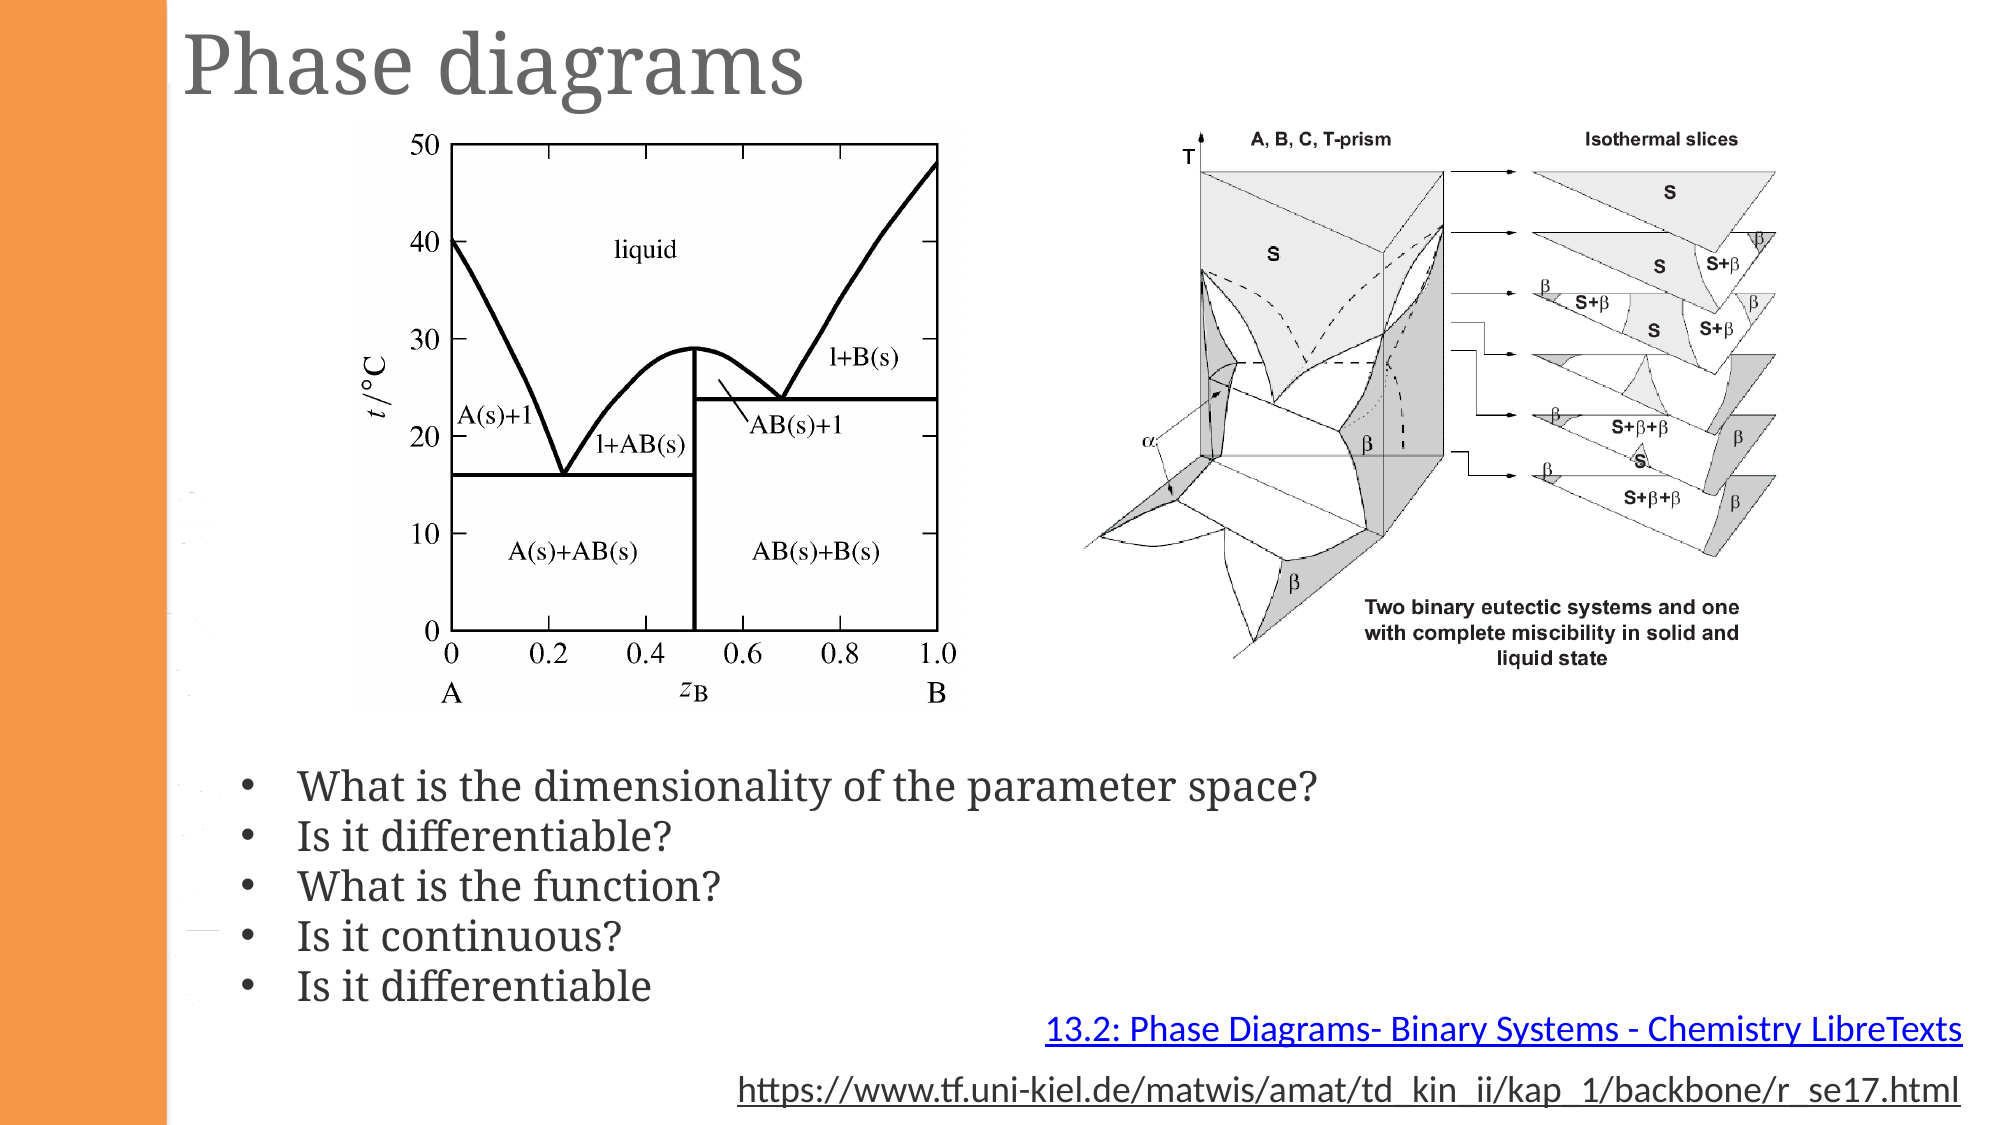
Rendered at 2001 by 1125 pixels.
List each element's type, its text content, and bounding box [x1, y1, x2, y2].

picture [1071, 121, 1788, 671]
text_box What is the dimensionality of the parameter space? Is it differentiable? What is the function? Is it continuous? Is it differentiable [225, 752, 1491, 1067]
text_box 13.2: Phase Diagrams- Binary Systems - Chemistry LibreTexts [1029, 996, 2000, 1057]
picture [353, 121, 963, 714]
text_box Phase diagrams [168, 3, 2000, 84]
text_box https://www.tf.uni-kiel.de/matwis/amat/td_kin_ii/kap_1/backbone/r_se17.html [483, 1057, 1984, 1118]
